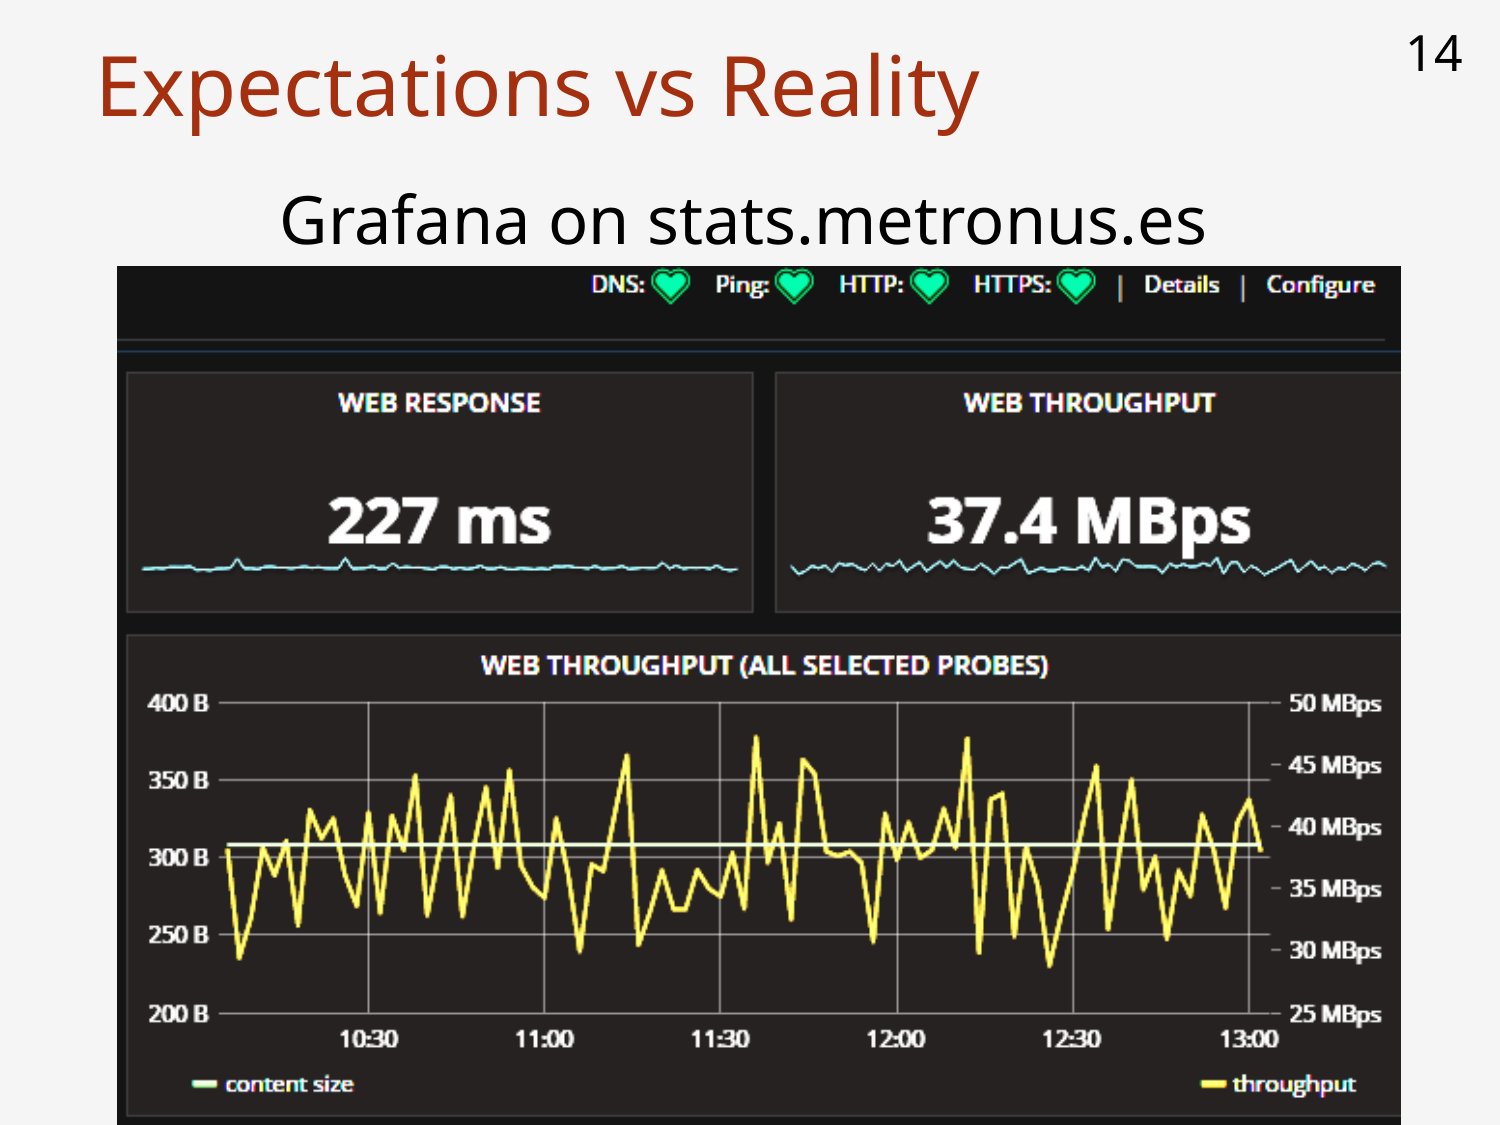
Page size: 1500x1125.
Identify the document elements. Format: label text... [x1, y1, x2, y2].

text_box Expectations vs Reality [80, 25, 1110, 141]
picture [116, 265, 1401, 1125]
text_box Grafana on stats.metronus.es [264, 170, 1224, 265]
slide_number 14 [1323, 25, 1478, 86]
